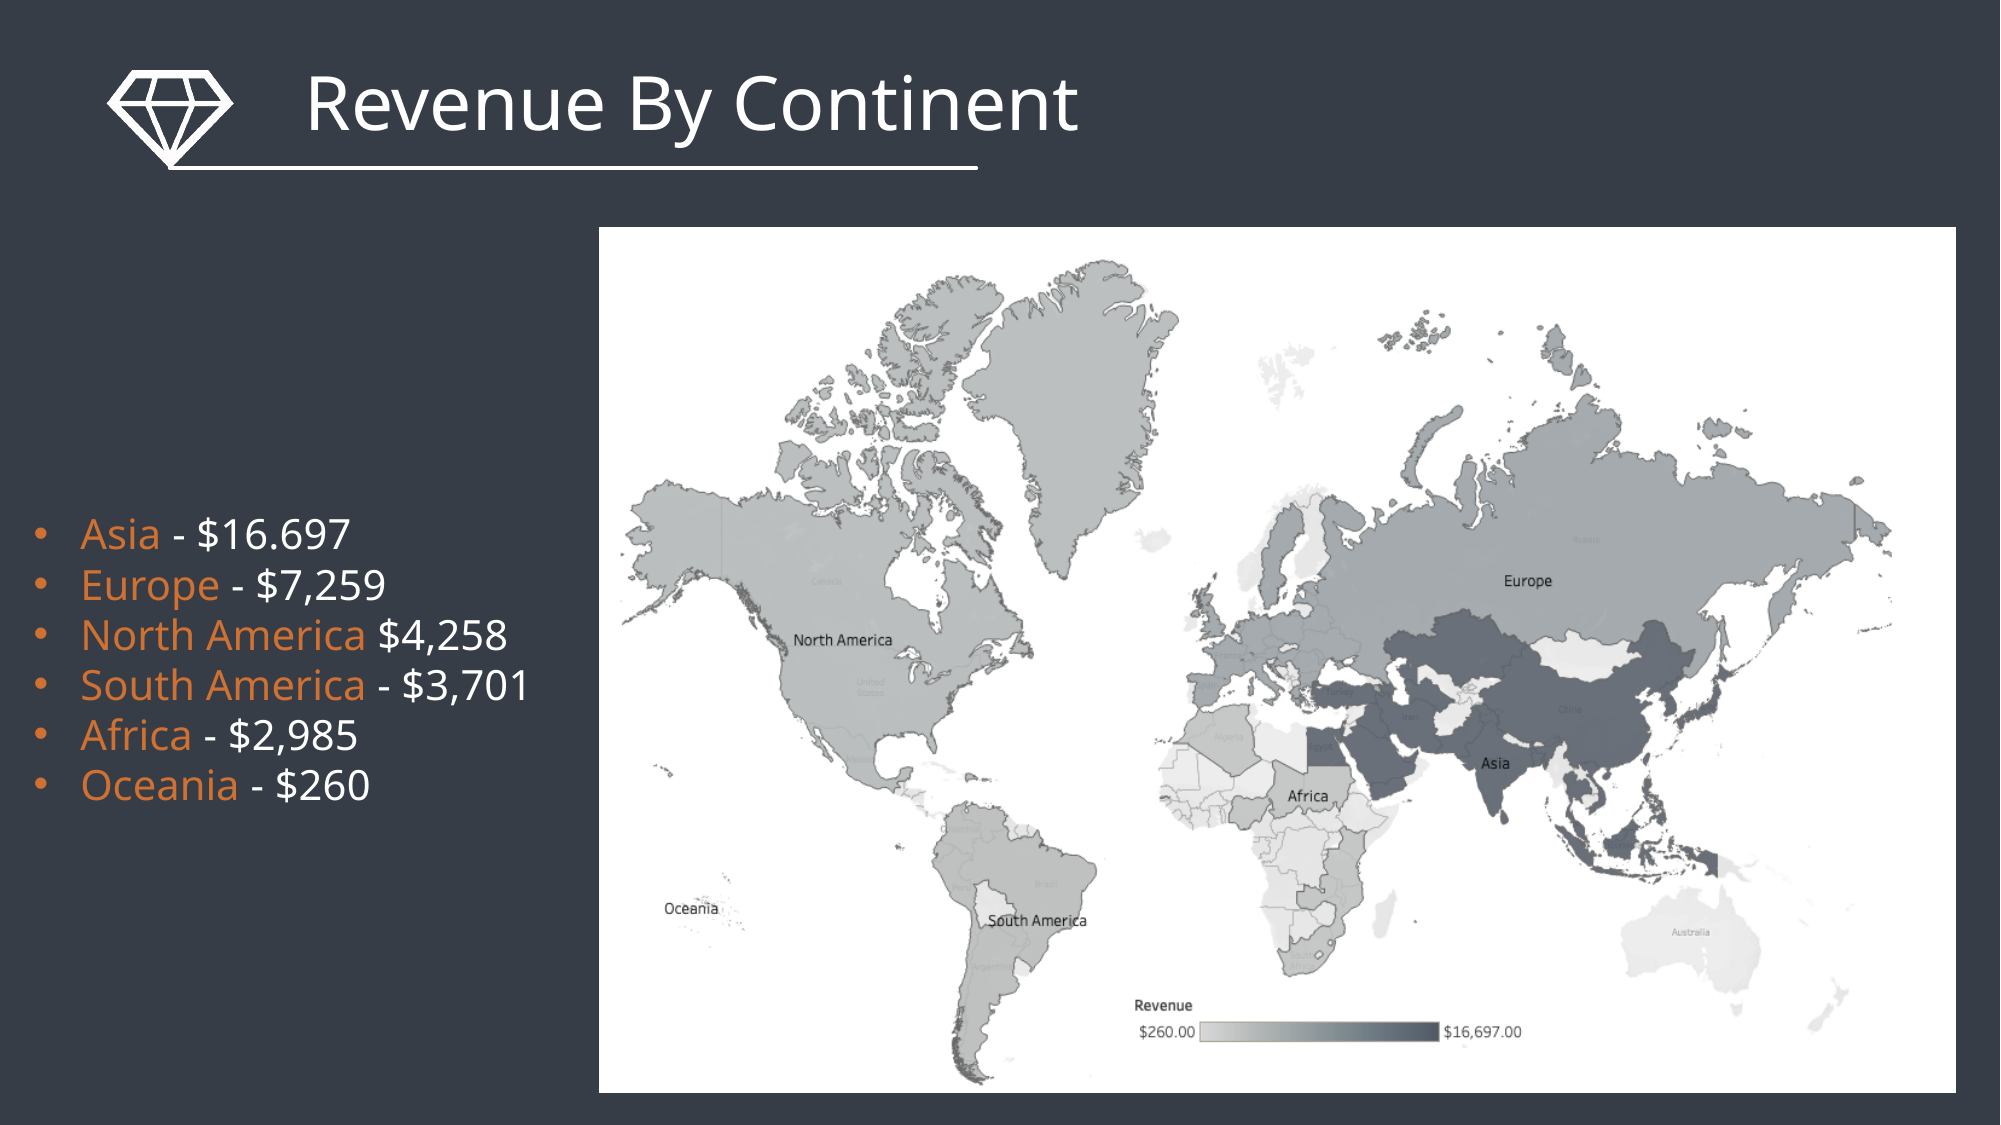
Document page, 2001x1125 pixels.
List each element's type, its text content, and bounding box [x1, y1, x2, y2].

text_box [102, 48, 1175, 188]
text_box Asia - $16.697 Europe - $7,259 North America $4,258 South America - $3,701 Africa - $2,985 Oceania - $260 [18, 501, 573, 816]
picture [598, 227, 1956, 1093]
